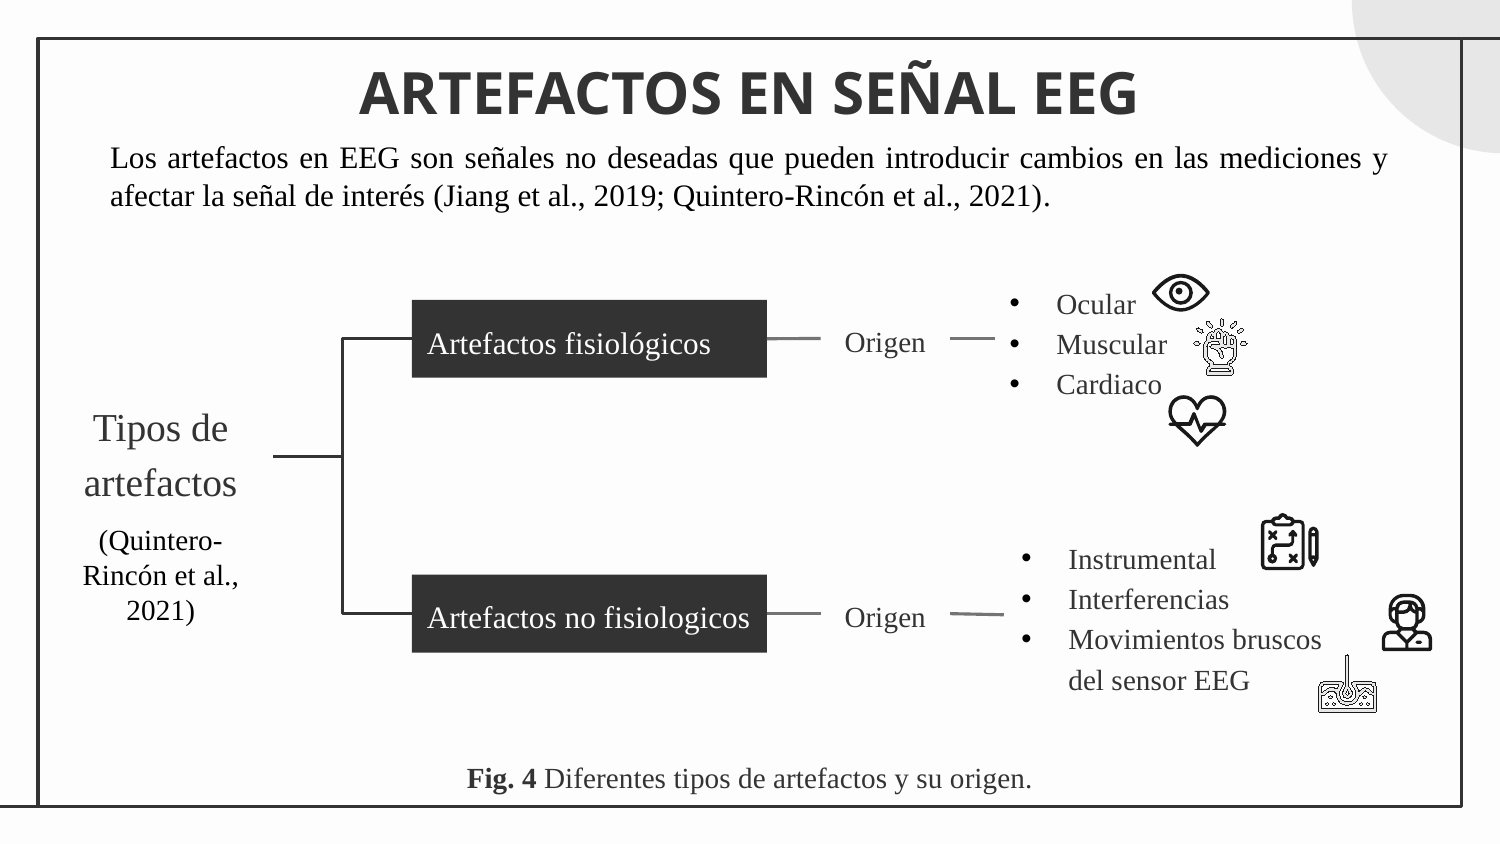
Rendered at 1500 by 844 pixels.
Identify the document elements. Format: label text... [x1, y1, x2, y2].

text_box Origen [820, 574, 951, 653]
text_box Origen [820, 299, 951, 378]
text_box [1318, 654, 1377, 713]
text_box Los artefactos en EEG son señales no deseadas que pueden introducir cambios en las mediciones y afectar la señal de interés (Jiang et al., 2019; Quintero-Rincón et al., 2021). [95, 130, 1405, 220]
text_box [1260, 512, 1319, 571]
text_box [1168, 395, 1227, 447]
text_box Artefactos fisiológicos [411, 299, 767, 378]
text_box Artefactos no fisiologicos [411, 574, 767, 653]
text_box Instrumental Interferencias Movimientos bruscos del sensor EEG [1006, 538, 1380, 693]
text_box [1381, 593, 1433, 652]
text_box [1151, 273, 1211, 312]
text_box Fig. 4 Diferentes tipos de artefactos y su origen. [95, 751, 1405, 802]
text_box (Quintero-Rincón et al., 2021) [65, 514, 256, 634]
title ARTEFACTOS EN SEÑAL EEG [118, 41, 1382, 130]
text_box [273, 456, 413, 614]
text_box Ocular Muscular Cardiaco [994, 282, 1368, 399]
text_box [1193, 317, 1248, 376]
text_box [273, 338, 413, 455]
text_box Tipos de artefactos [48, 393, 268, 519]
